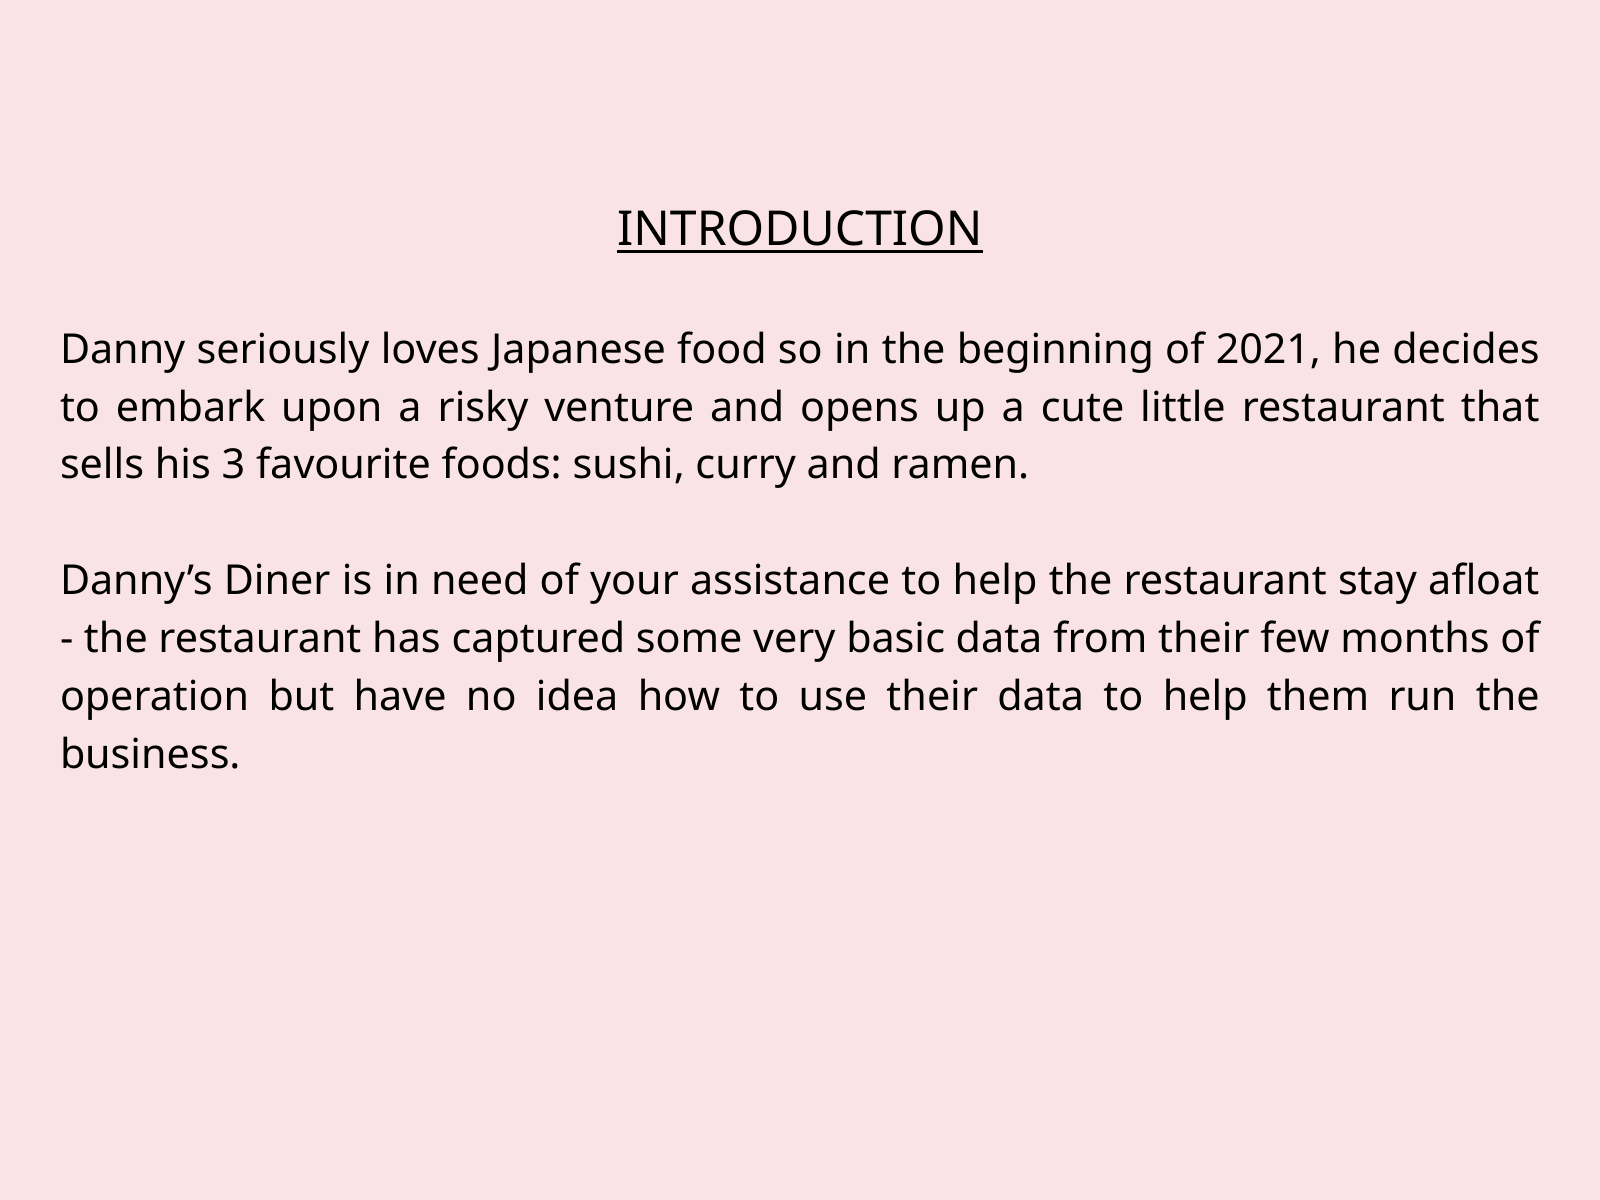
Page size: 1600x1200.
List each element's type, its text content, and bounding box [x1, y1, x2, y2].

text_box INTRODUCTION Danny seriously loves Japanese food so in the beginning of 2021, he decides to embark upon a risky venture and opens up a cute little restaurant that sells his 3 favourite foods: sushi, curry and ramen. Danny’s Diner is in need of your assistance to help the restaurant stay afloat - the restaurant has captured some very basic data from their few months of operation but have no idea how to use their data to help them run the business. [60, 188, 1540, 777]
